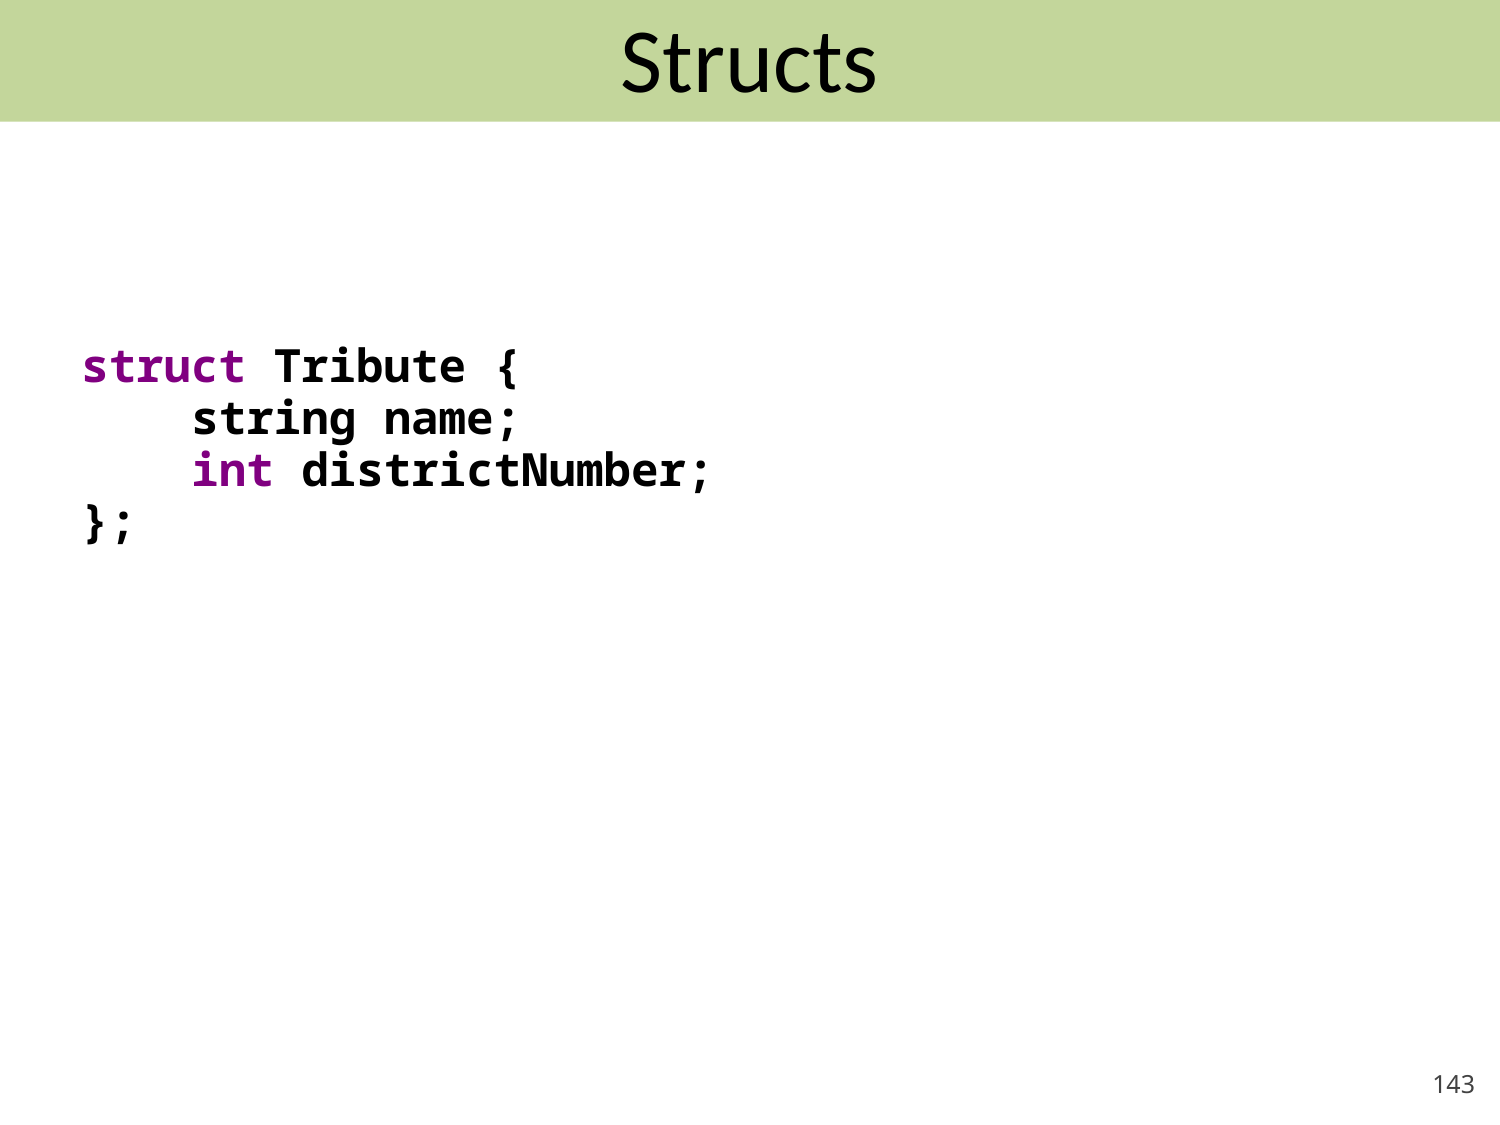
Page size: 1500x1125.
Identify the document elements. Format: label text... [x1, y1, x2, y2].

text_box struct Tribute { string name; int districtNumber; }; Tribute* t = new Tribute; t->name = "Katniss Everdeen"; t->districtNumber = 12; [67, 331, 919, 987]
text_box Structs [74, 0, 1425, 113]
